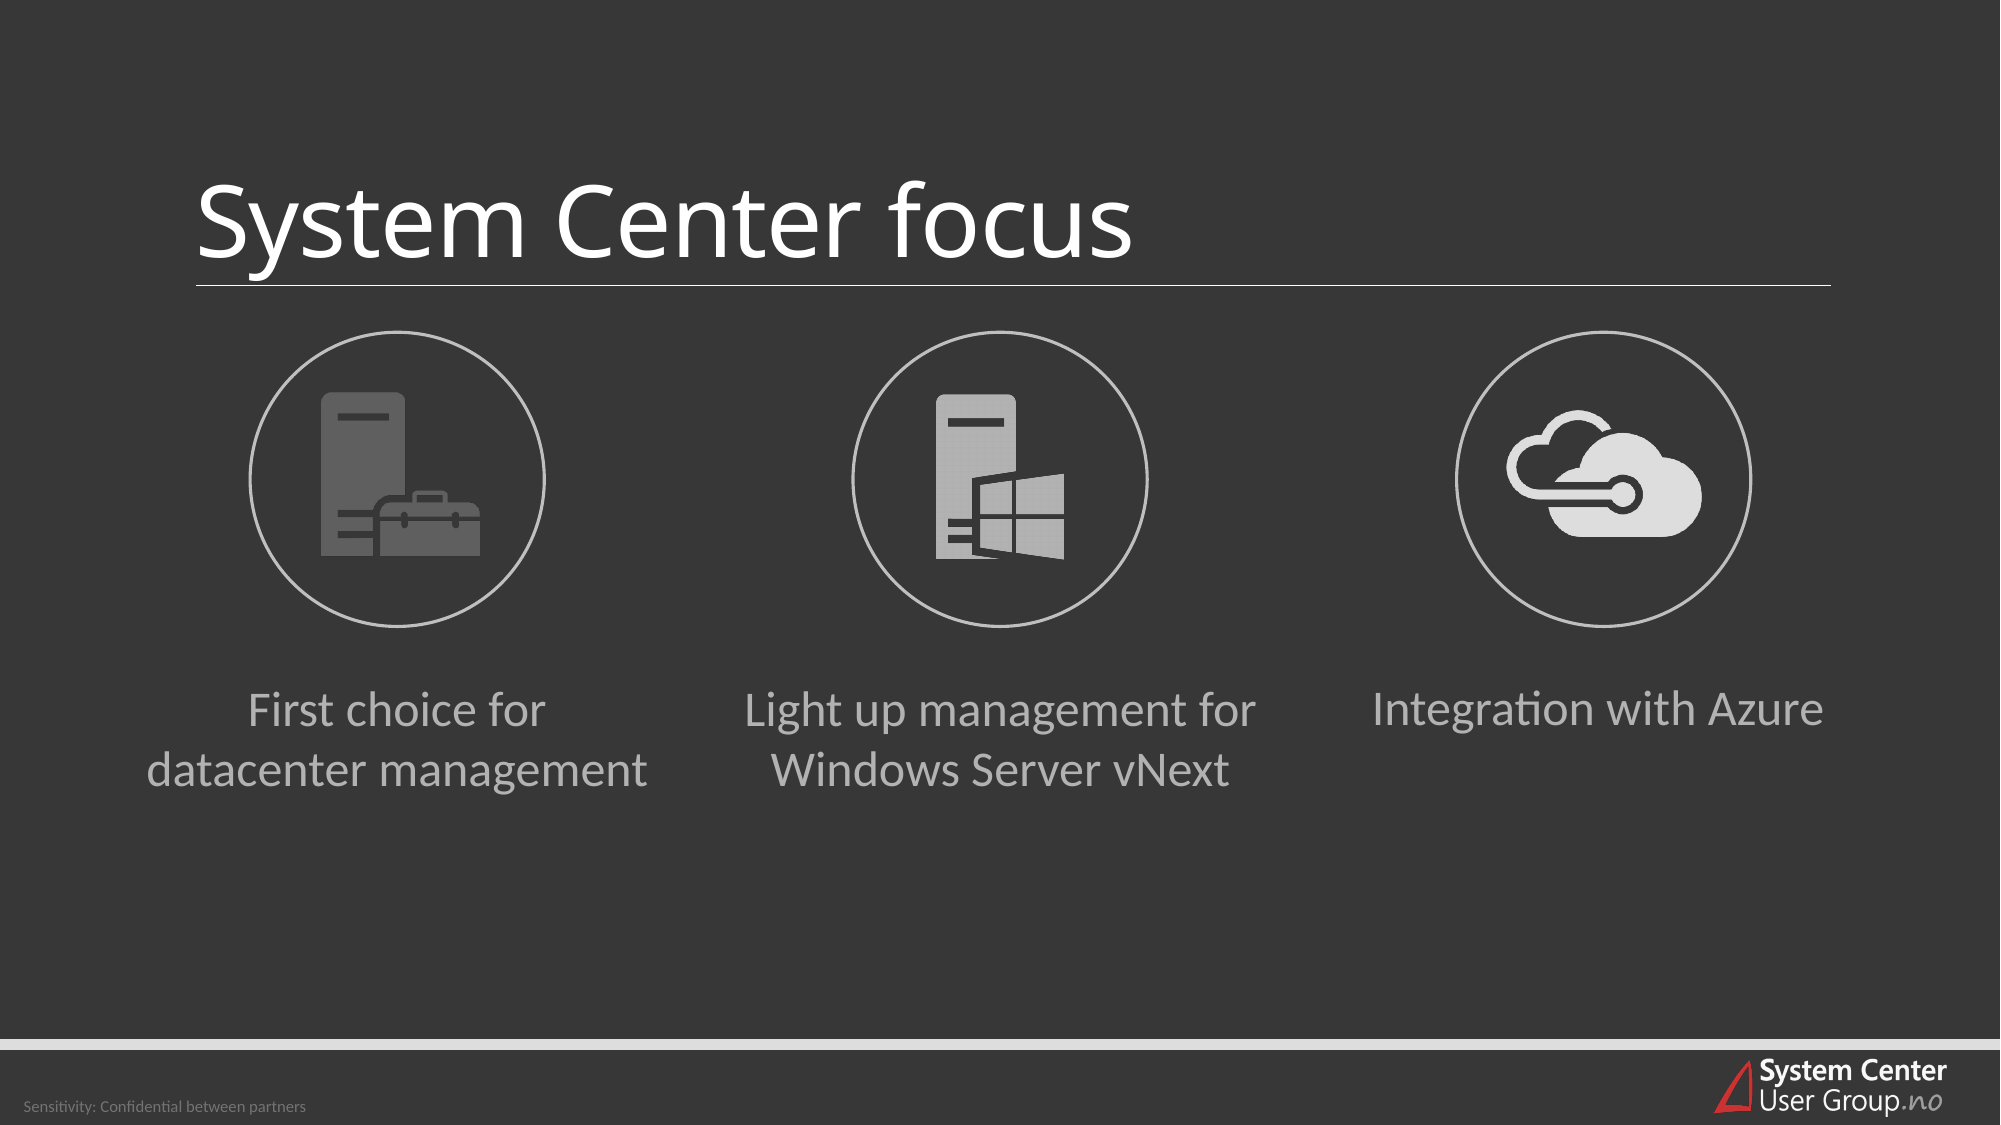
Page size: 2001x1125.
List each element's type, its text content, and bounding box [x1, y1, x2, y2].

text_box [1455, 330, 1753, 628]
text_box [851, 330, 1149, 628]
text_box [248, 330, 546, 628]
picture [1505, 409, 1702, 538]
title System Center focus [180, 47, 1830, 285]
text_box Light up management for Windows Server vNext [698, 675, 1303, 797]
picture [1713, 1058, 1947, 1117]
picture [320, 390, 481, 557]
picture [935, 394, 1065, 561]
text_box Integration with Azure [1301, 674, 1907, 737]
text_box First choice for datacenter management [95, 675, 698, 797]
